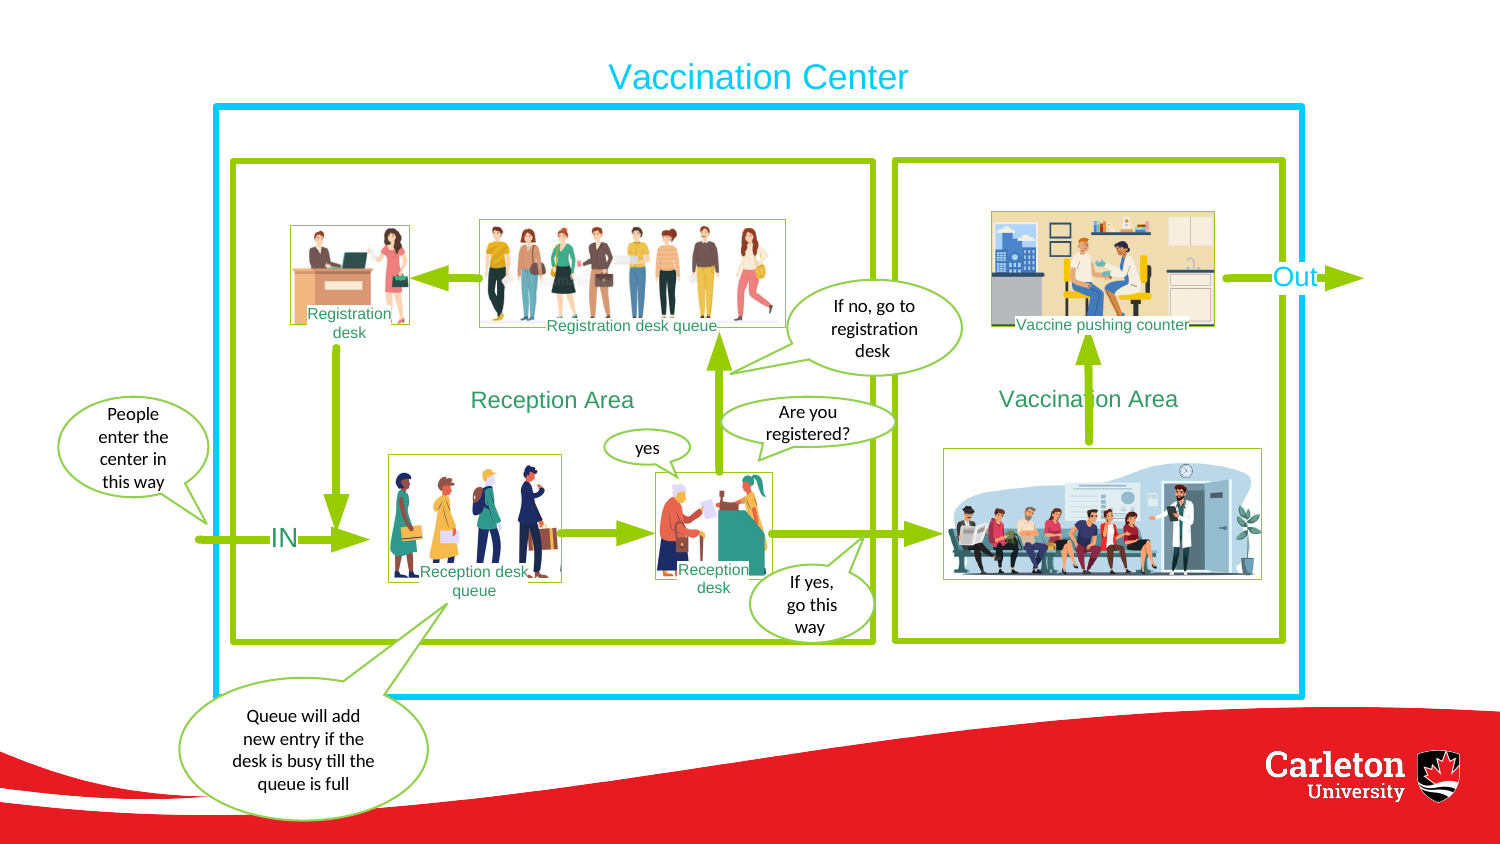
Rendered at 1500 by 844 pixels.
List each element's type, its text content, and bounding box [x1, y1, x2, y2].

text_box People enter the center in this way [57, 395, 192, 516]
text_box Queue will add new entry if the desk is busy till the queue is full [178, 703, 429, 822]
picture [0, 0, 1500, 844]
